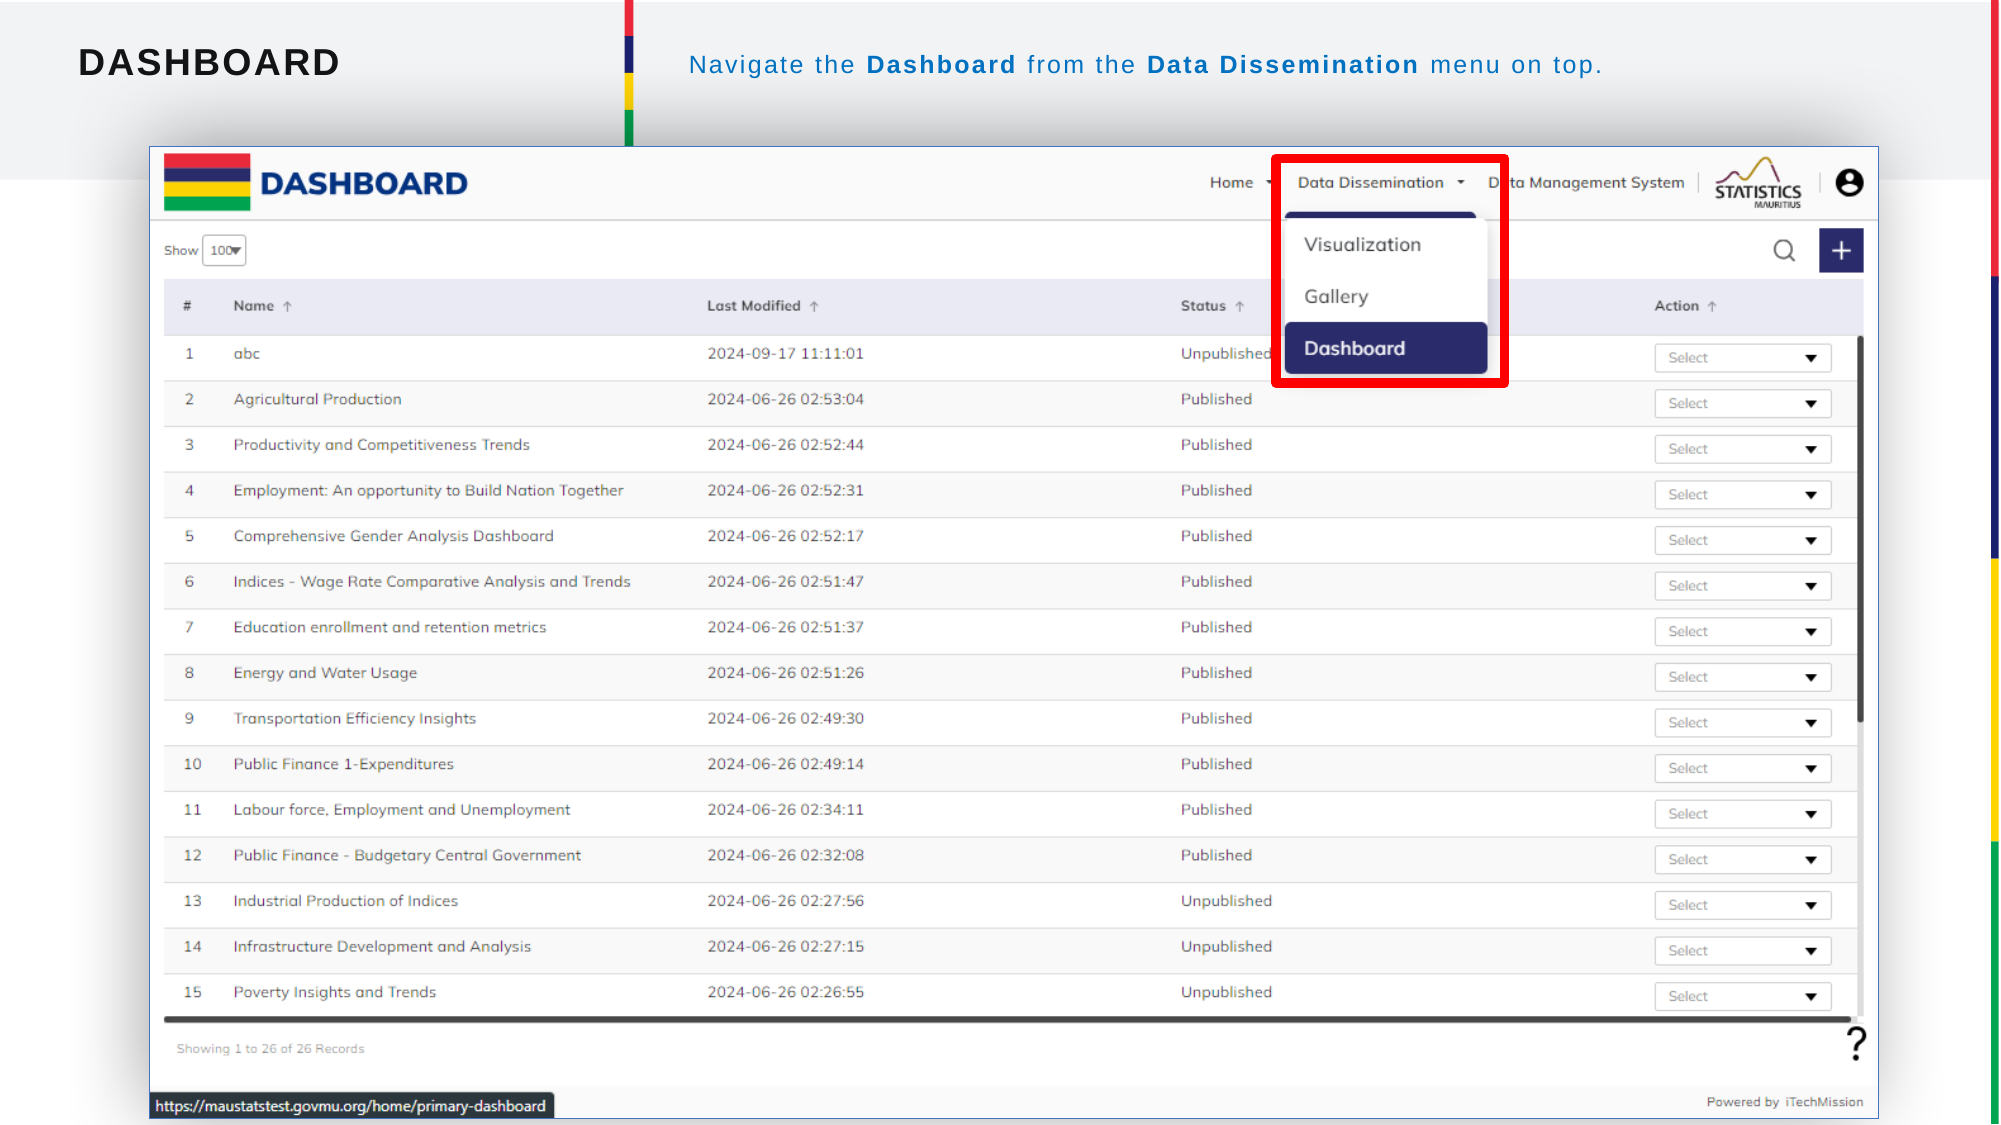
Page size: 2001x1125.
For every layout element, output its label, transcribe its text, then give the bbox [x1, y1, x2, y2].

text_box DASHBOARD [63, 38, 624, 91]
text_box Navigate the Dashboard from the Data Dissemination menu on top. [673, 40, 1883, 87]
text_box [1991, 0, 1999, 1124]
text_box [634, 1, 1991, 181]
text_box [0, 1, 624, 181]
picture [149, 146, 1879, 1119]
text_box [624, 0, 634, 146]
